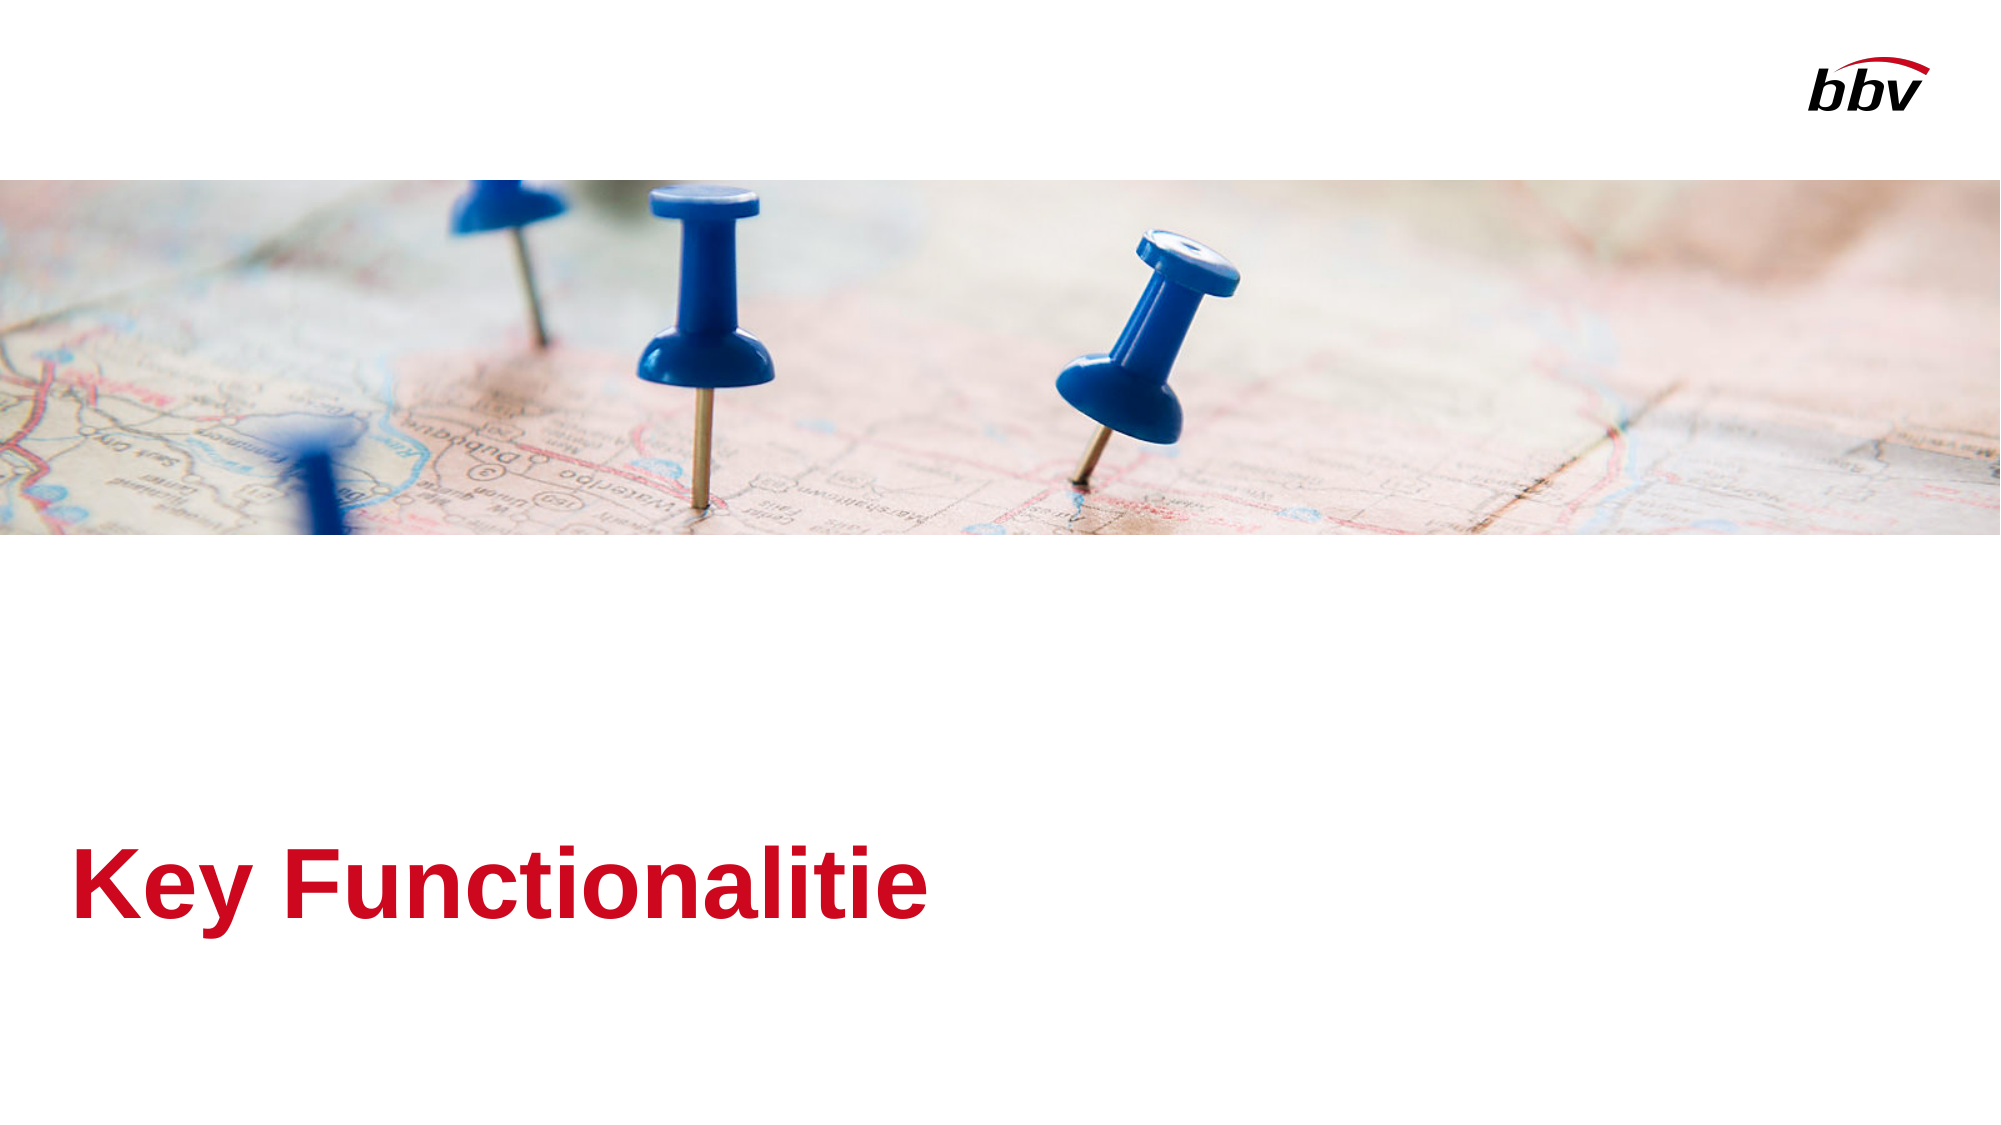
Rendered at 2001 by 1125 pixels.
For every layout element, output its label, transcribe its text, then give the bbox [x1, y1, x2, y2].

picture [0, 179, 2000, 535]
title Key Functionalitie [70, 696, 1930, 939]
picture [1808, 57, 1930, 111]
